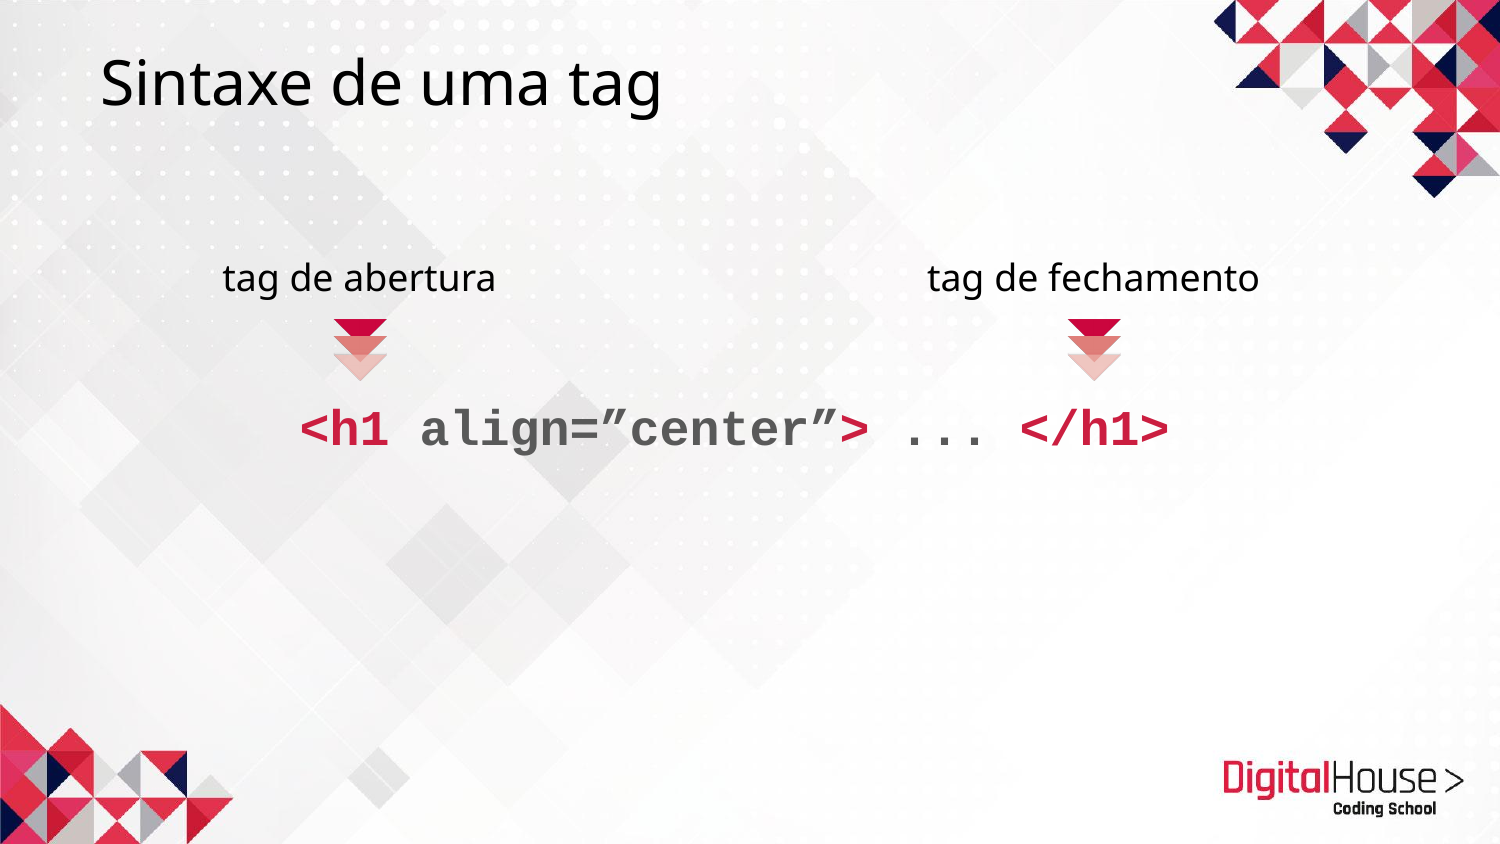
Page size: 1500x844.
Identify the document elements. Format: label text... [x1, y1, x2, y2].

title Sintaxe de uma tag [85, 9, 1187, 134]
text_box tag de fechamento [886, 238, 1301, 301]
subtitle <h1 align=”center”> ... </h1> [284, 380, 1216, 514]
text_box tag de abertura [182, 238, 537, 301]
picture [0, 0, 1500, 844]
